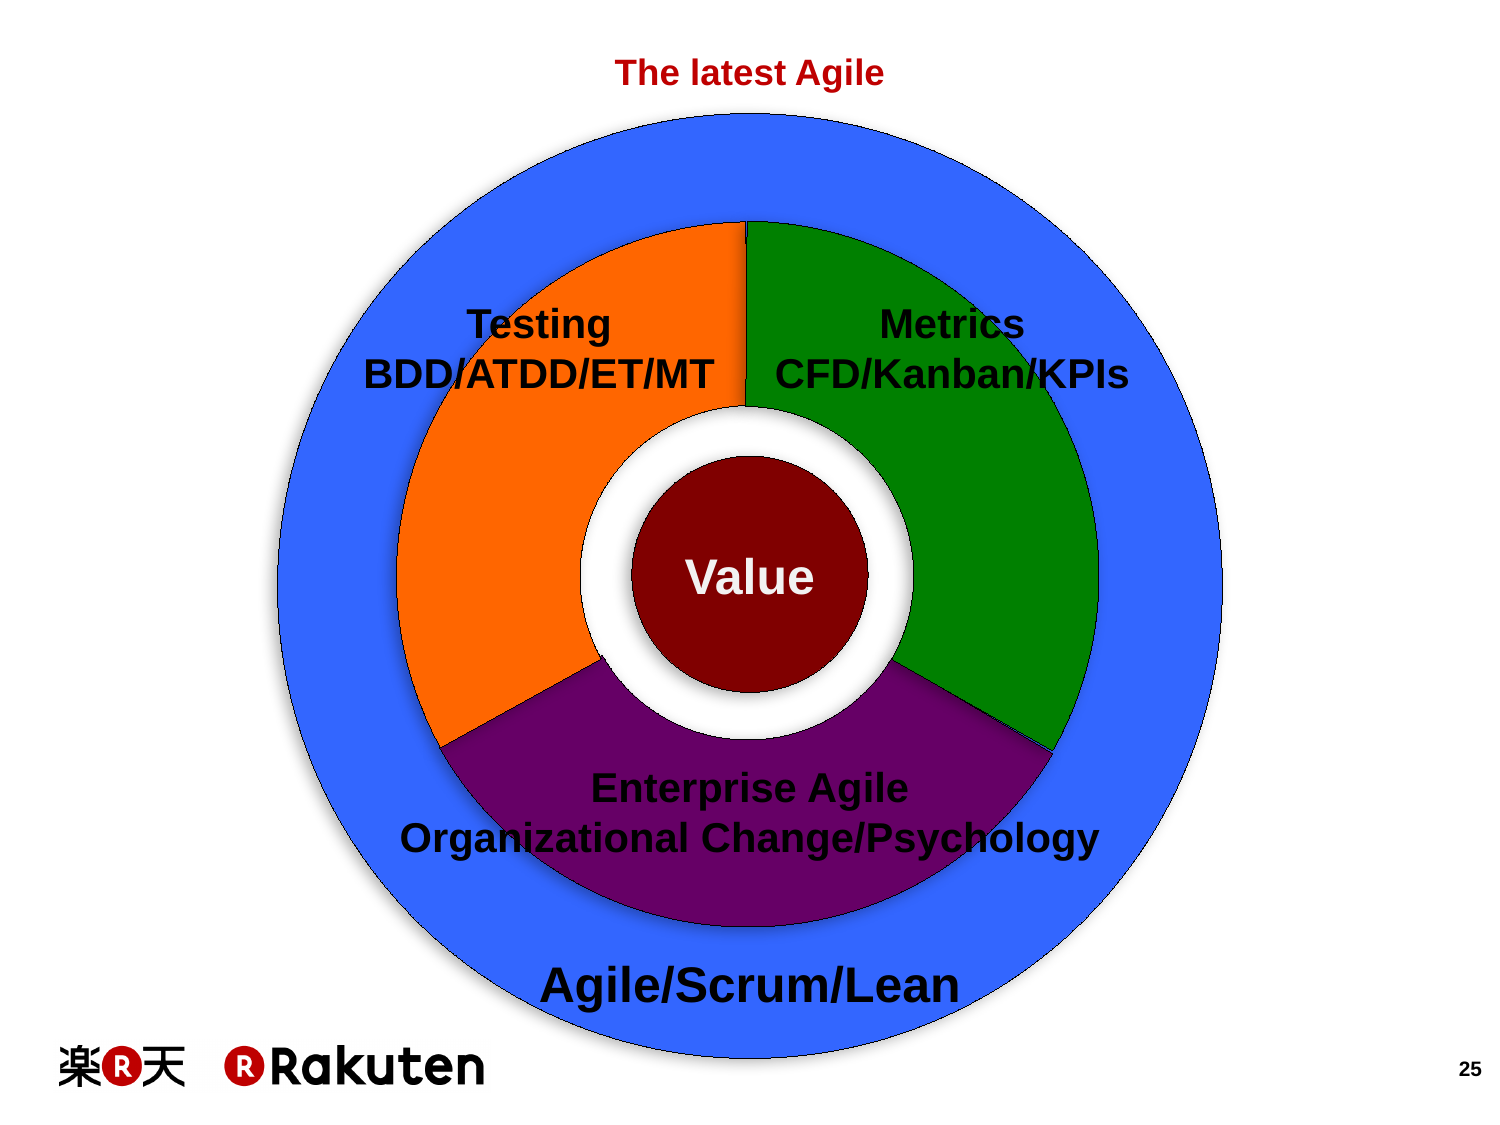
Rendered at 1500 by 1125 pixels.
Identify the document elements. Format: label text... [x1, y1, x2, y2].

text_box [383, 113, 1117, 288]
text_box Metrics CFD/Kanban/KPIs [746, 288, 1160, 407]
picture [53, 1039, 491, 1093]
text_box Agile/Scrum/Lean [513, 937, 987, 1027]
text_box [1060, 351, 1223, 862]
text_box Value [631, 456, 869, 693]
text_box Enterprise Agile Organizational Change/Psychology [366, 751, 1134, 870]
title The latest Agile [59, 41, 1441, 101]
text_box [372, 870, 689, 995]
text_box [798, 870, 1128, 995]
text_box [580, 1027, 920, 1059]
text_box [277, 365, 425, 862]
text_box [396, 407, 729, 748]
text_box [746, 221, 952, 288]
text_box [544, 222, 736, 288]
text_box Testing BDD/ATDD/ET/MT [332, 288, 746, 407]
text_box [555, 870, 941, 927]
text_box [455, 655, 1022, 751]
text_box [758, 407, 1099, 751]
